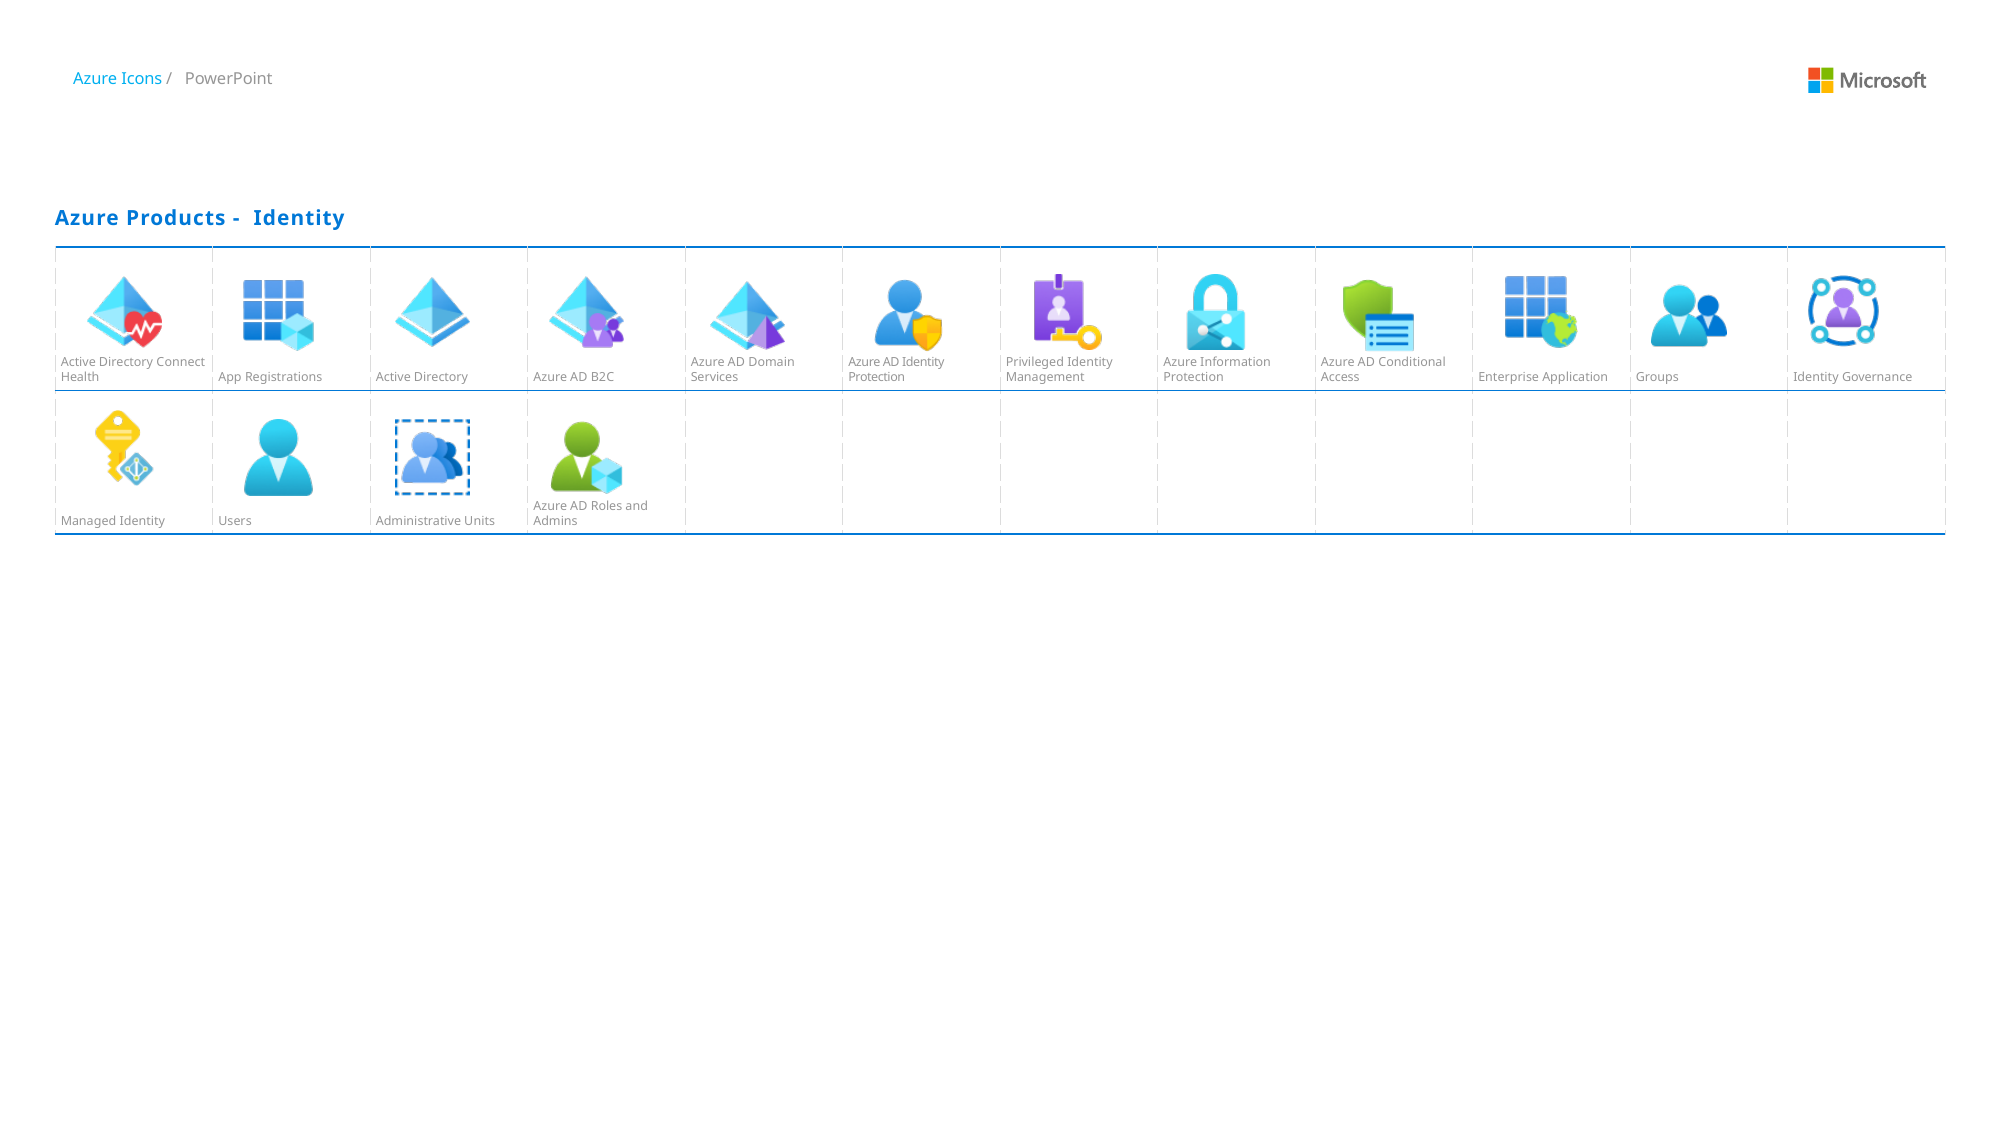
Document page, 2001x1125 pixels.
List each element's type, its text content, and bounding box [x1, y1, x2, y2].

table_cell Active Directory Connect Health [55, 248, 212, 390]
table_cell Azure AD Roles and Admins [527, 391, 685, 533]
table_cell [1157, 391, 1315, 533]
table_cell Azure AD B2C [527, 248, 685, 390]
picture [1178, 274, 1254, 350]
picture [1340, 278, 1416, 353]
table_cell [685, 391, 842, 533]
picture [1030, 274, 1106, 350]
picture [1503, 274, 1579, 350]
table_cell Active Directory [370, 248, 527, 390]
picture [395, 419, 471, 496]
picture [240, 419, 316, 496]
picture [1805, 273, 1881, 350]
picture [86, 409, 162, 486]
table_cell Identity Governance [1787, 248, 1945, 390]
picture [549, 419, 625, 496]
table_cell [842, 391, 1000, 533]
table_cell Privileged Identity Management [1000, 248, 1157, 390]
table_cell Users [212, 391, 370, 533]
table_cell [1315, 391, 1472, 533]
table_cell Azure Information Protection [1157, 248, 1315, 390]
picture [709, 278, 785, 353]
picture [1651, 278, 1727, 355]
table_cell [1630, 391, 1787, 533]
table_cell Managed Identity [55, 391, 212, 533]
table_cell Groups [1630, 248, 1787, 390]
table_cell Azure AD Identity Protection [842, 248, 1000, 390]
table_header Azure Products - Identity [55, 97, 1945, 246]
table_cell Azure AD Domain Services [685, 248, 842, 390]
picture [870, 278, 946, 353]
table_cell Administrative Units [370, 391, 527, 533]
table_cell [1000, 391, 1157, 533]
picture [122, 72, 126, 82]
picture [395, 274, 471, 350]
table_cell Enterprise Application [1472, 248, 1630, 390]
table_cell [1787, 391, 1945, 533]
table_cell Azure AD Conditional Access [1315, 248, 1472, 390]
picture [240, 278, 316, 353]
table_cell [1472, 391, 1630, 533]
table_cell App Registrations [212, 248, 370, 390]
picture [549, 274, 625, 350]
picture [86, 274, 162, 350]
